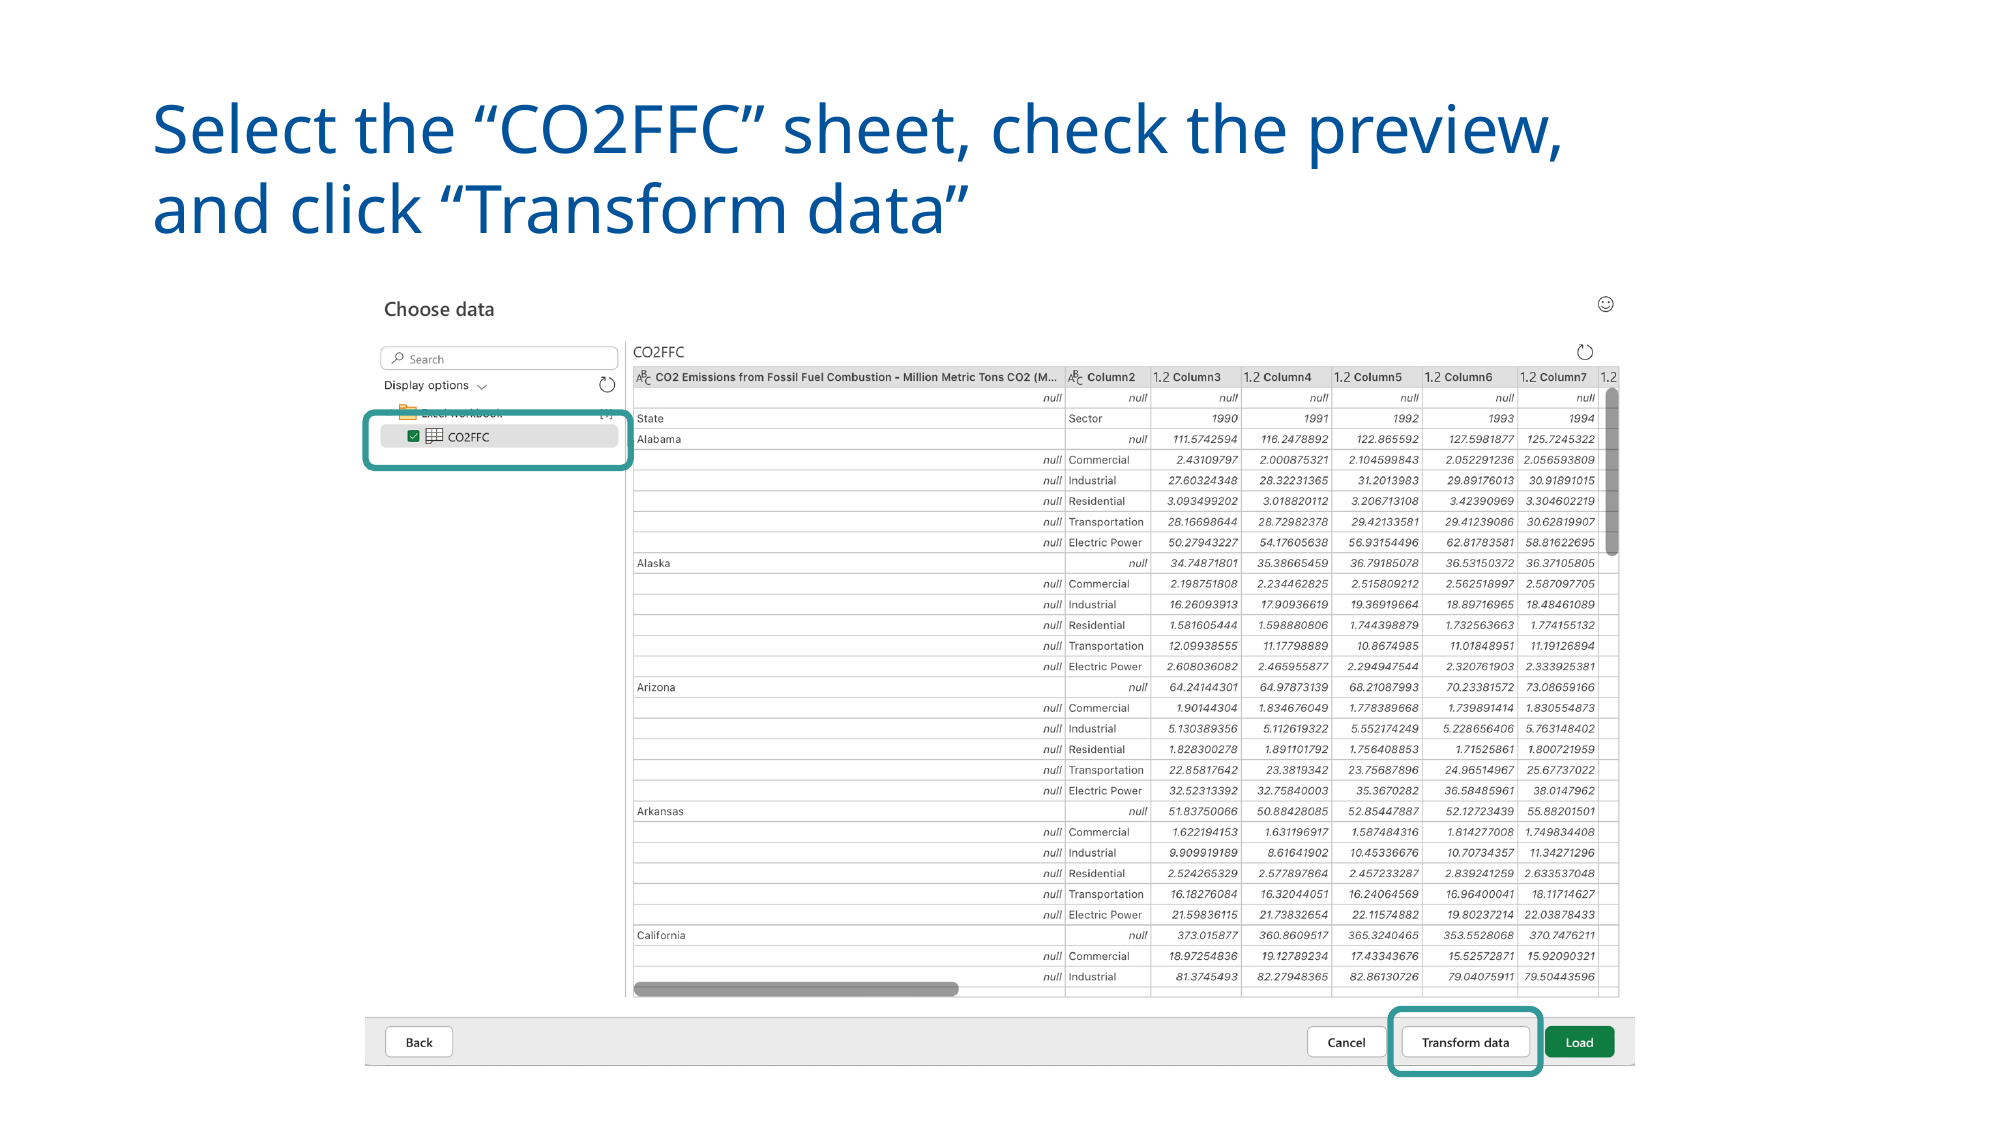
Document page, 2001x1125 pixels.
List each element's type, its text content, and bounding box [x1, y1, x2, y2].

text_box [1389, 1066, 1542, 1076]
title Select the “CO2FFC” sheet, check the preview, and click “Transform data” [137, 33, 1863, 300]
picture [364, 280, 1635, 1066]
